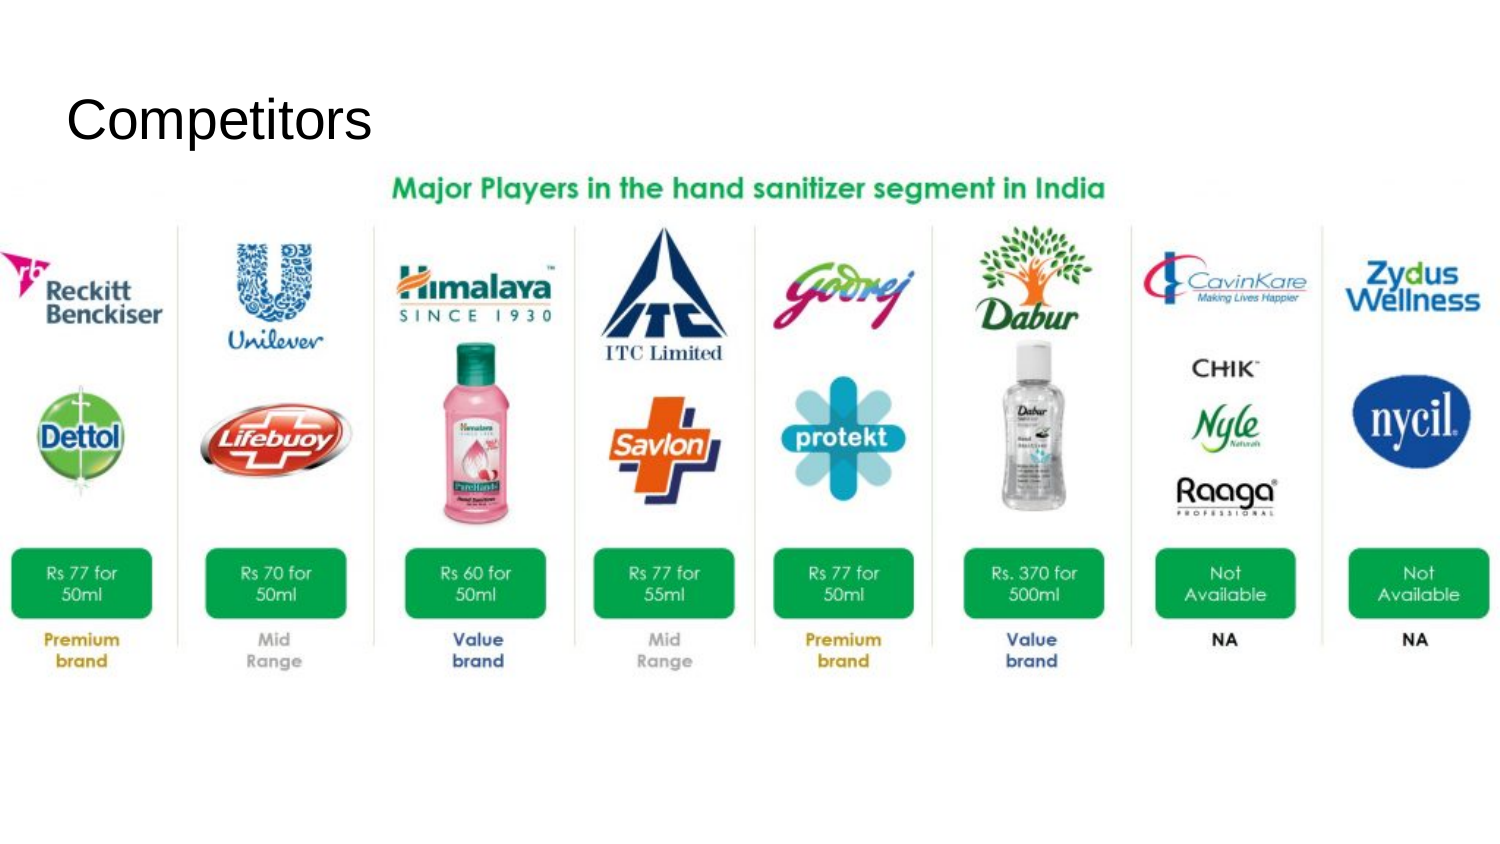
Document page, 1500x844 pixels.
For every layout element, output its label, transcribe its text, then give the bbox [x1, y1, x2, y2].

title Competitors [51, 72, 1449, 159]
picture [0, 160, 1500, 683]
